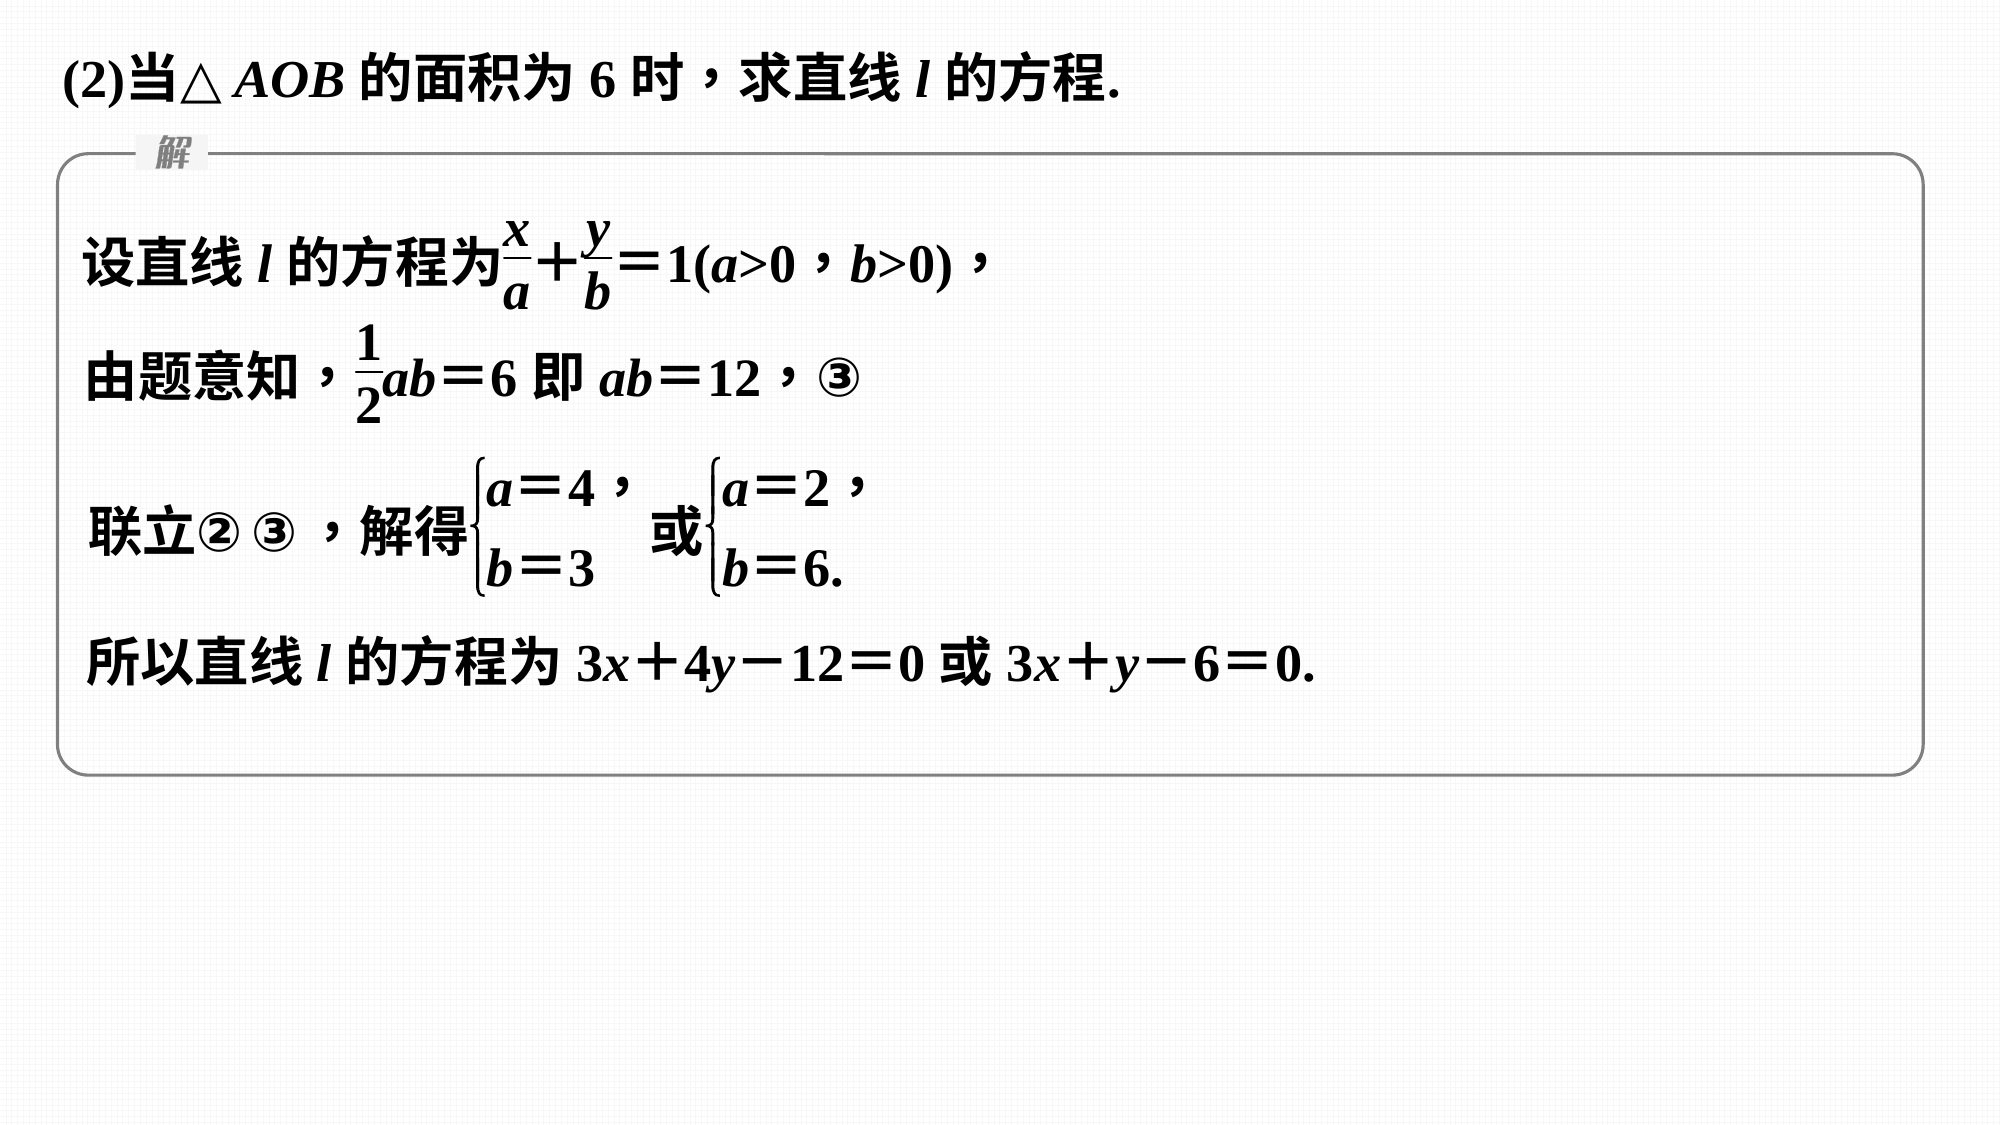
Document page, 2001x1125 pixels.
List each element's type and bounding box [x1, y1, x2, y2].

text_box [88, 445, 1972, 609]
text_box [57, 135, 1924, 776]
text_box [83, 308, 1968, 438]
text_box [62, 30, 1946, 127]
text_box [85, 614, 1970, 711]
text_box [81, 193, 1965, 357]
